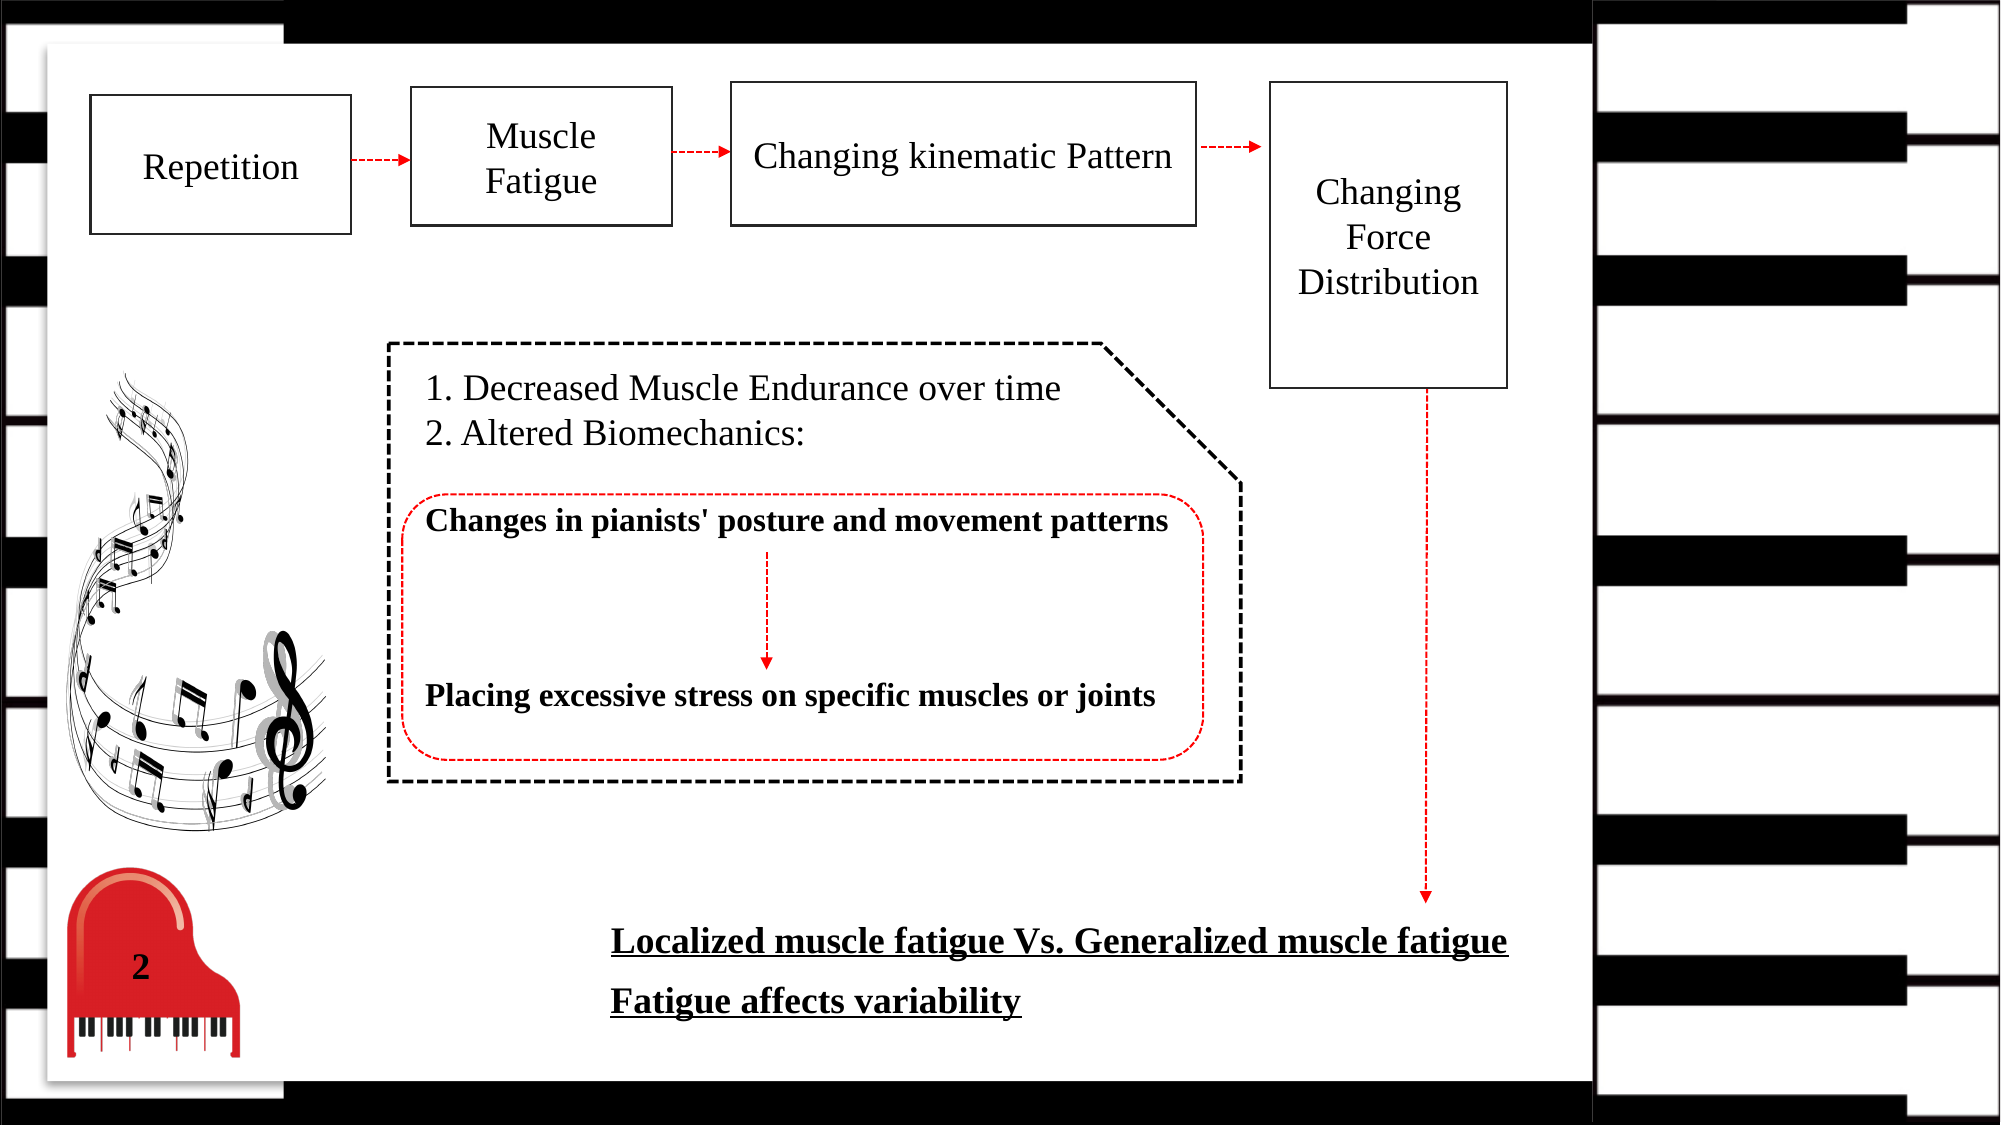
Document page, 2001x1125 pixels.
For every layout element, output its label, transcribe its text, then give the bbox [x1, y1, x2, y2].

text_box Repetition [89, 94, 352, 235]
text_box Changing Force Distribution [1269, 81, 1508, 356]
picture [1234, 1, 2001, 1125]
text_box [389, 343, 1306, 782]
text_box Muscle Fatigue [410, 86, 673, 227]
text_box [58, 858, 249, 1068]
picture [2, 1, 389, 1125]
text_box Changing kinematic Pattern [730, 81, 1197, 227]
text_box Fatigue affects variability [595, 968, 1596, 1029]
text_box Localized muscle fatigue Vs. Generalized muscle fatigue [595, 908, 1607, 968]
